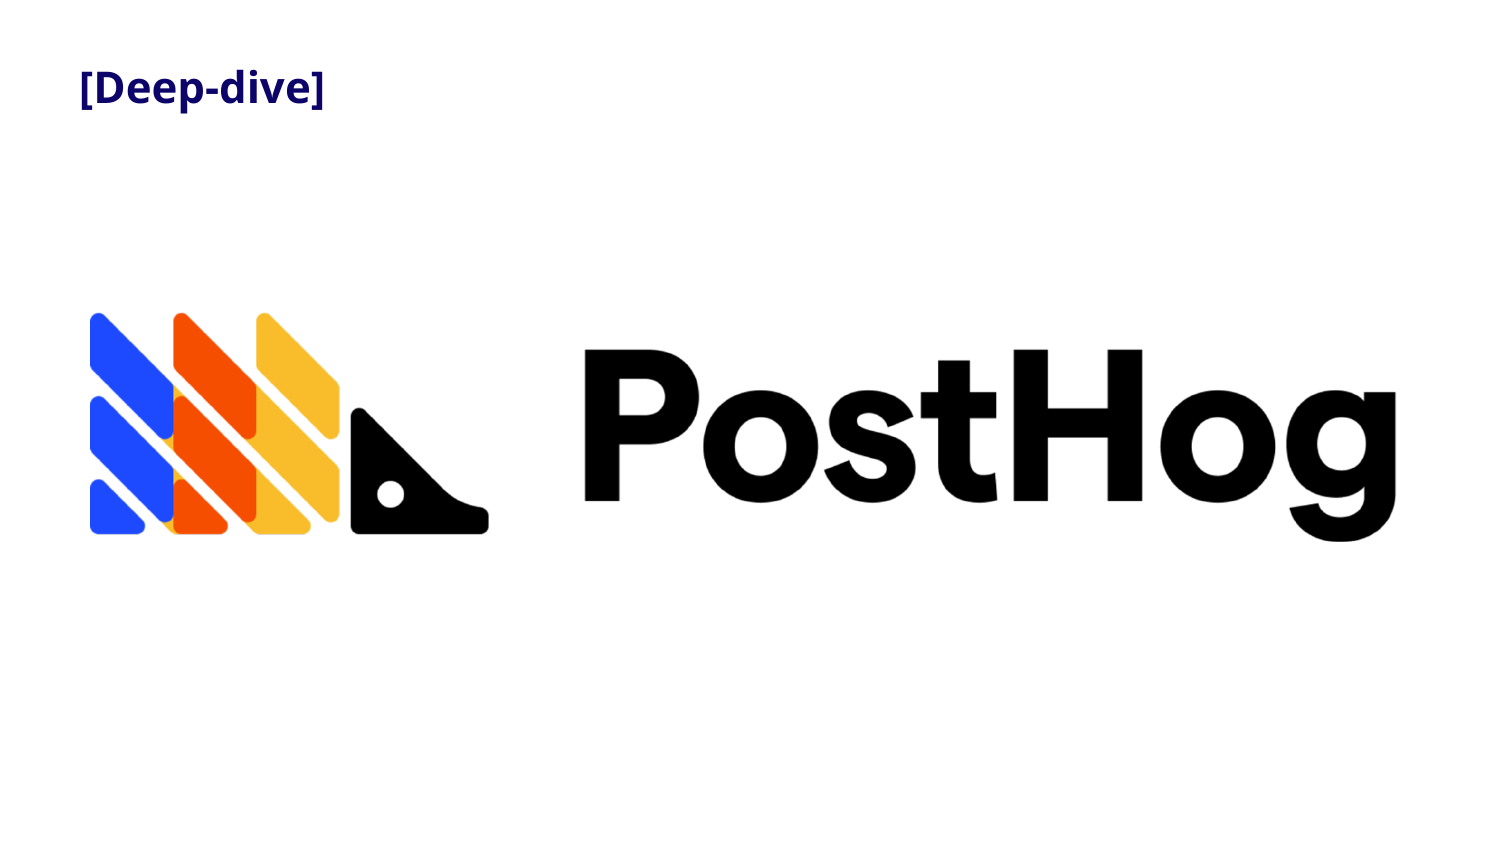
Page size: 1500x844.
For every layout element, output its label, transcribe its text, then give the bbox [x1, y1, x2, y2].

text_box [Deep-dive] [65, 46, 371, 126]
picture [90, 301, 1410, 543]
